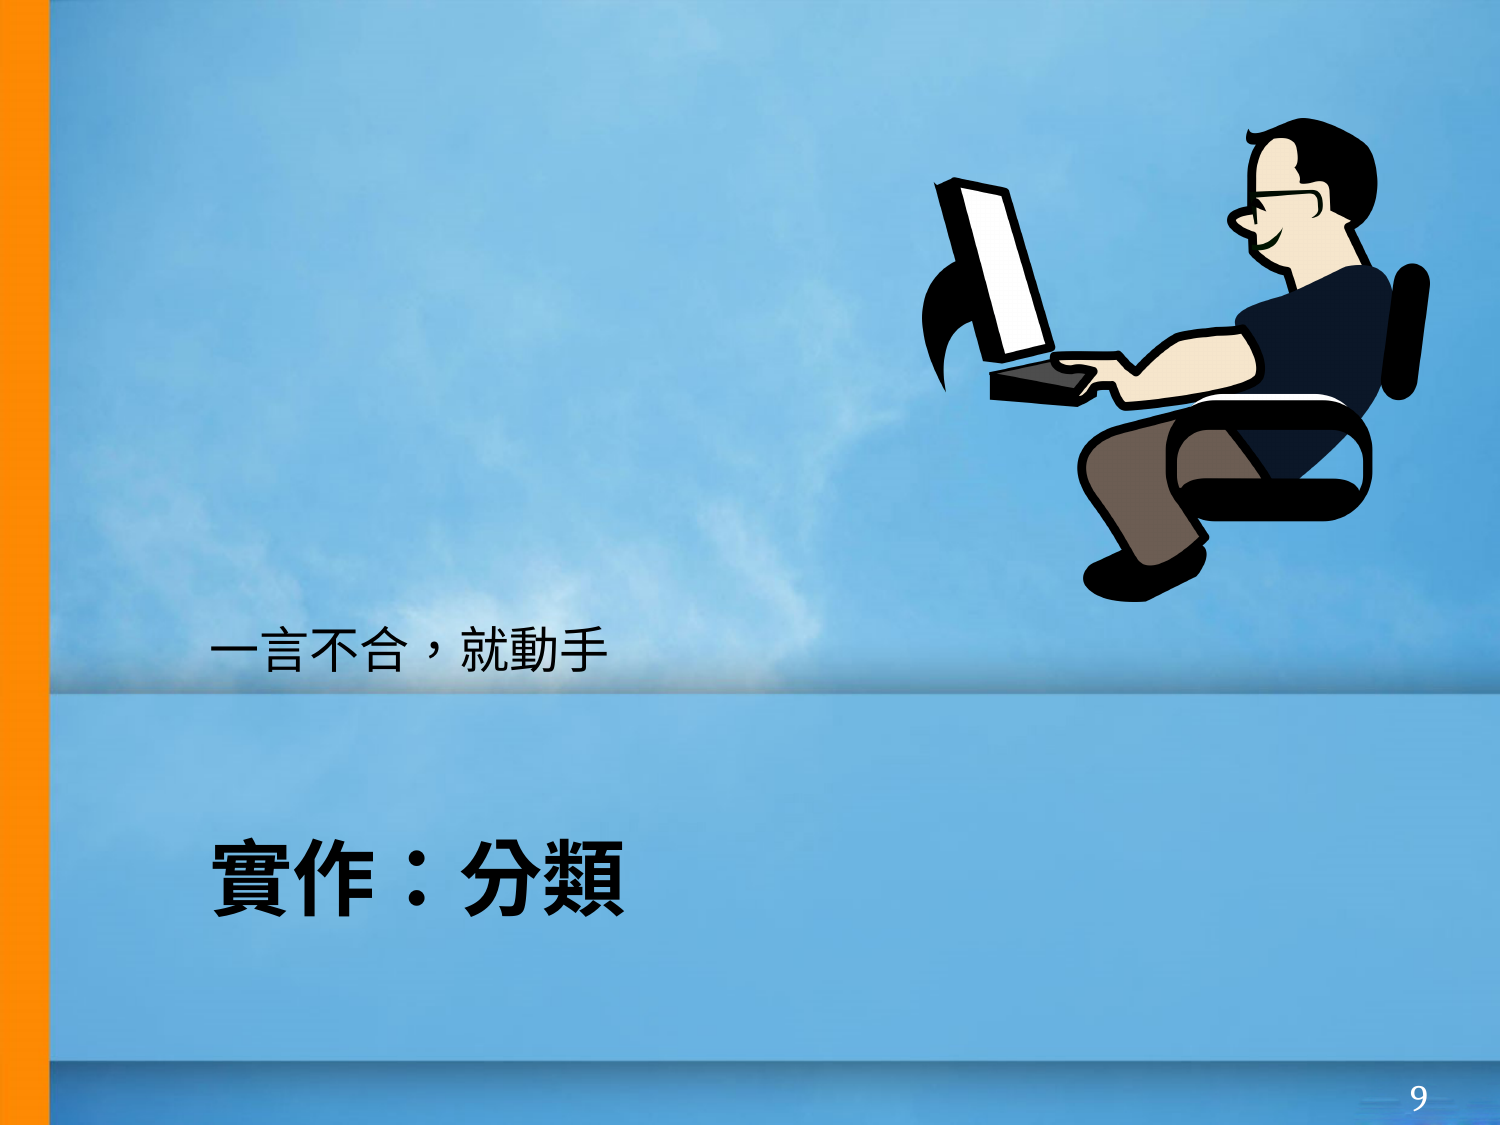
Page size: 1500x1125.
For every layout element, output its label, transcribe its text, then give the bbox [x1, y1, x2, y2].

subtitle 一言不合，就動手 [194, 549, 1024, 693]
slide_number ‹#› [1350, 1074, 1488, 1118]
title 實作：分類 [194, 693, 1422, 1060]
picture [0, 0, 1500, 1125]
